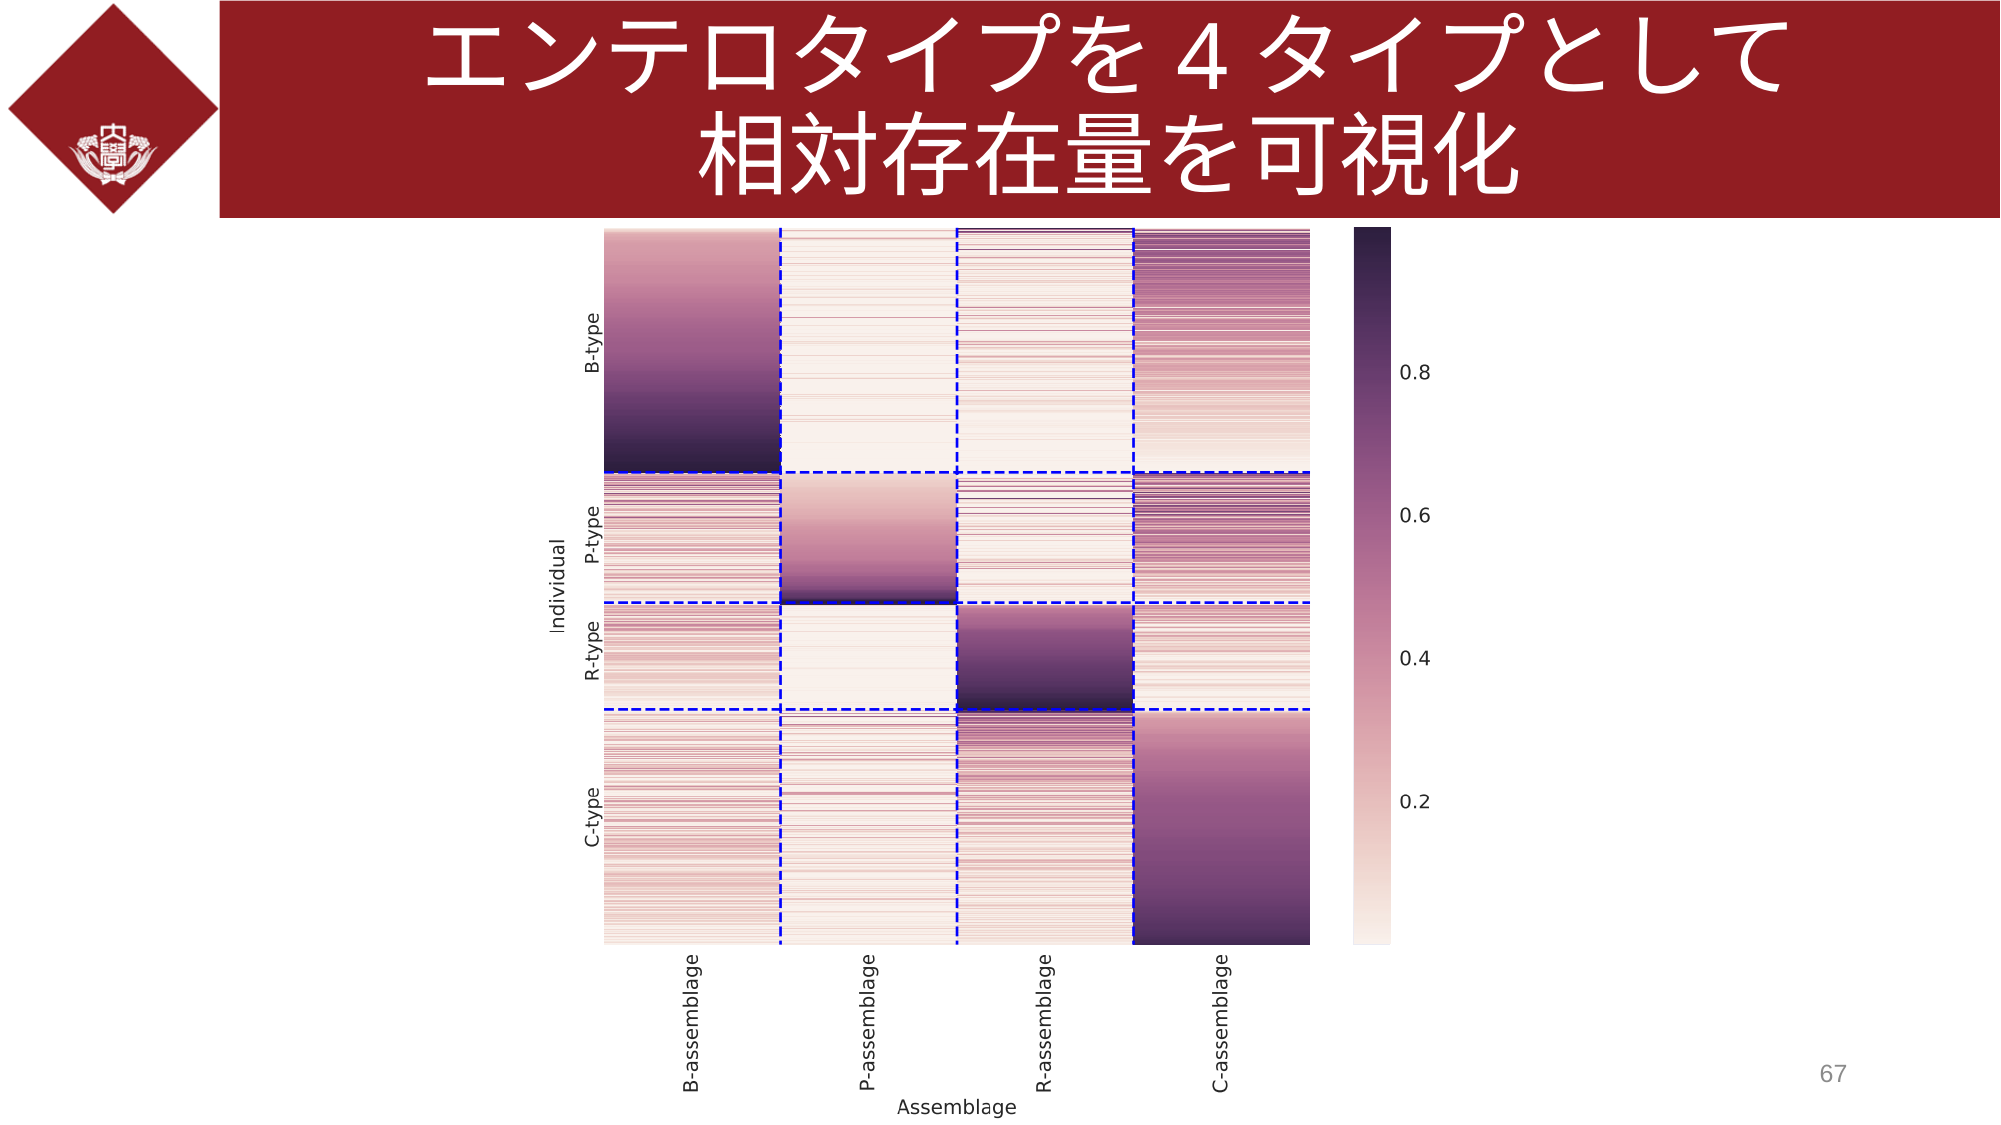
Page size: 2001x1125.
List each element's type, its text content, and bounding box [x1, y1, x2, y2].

title エンテロタイプを4タイプとして 相対存在量を可視化 [219, 0, 2000, 218]
picture [540, 218, 1437, 1125]
slide_number 67 [1437, 1042, 1863, 1103]
picture [0, 0, 224, 221]
